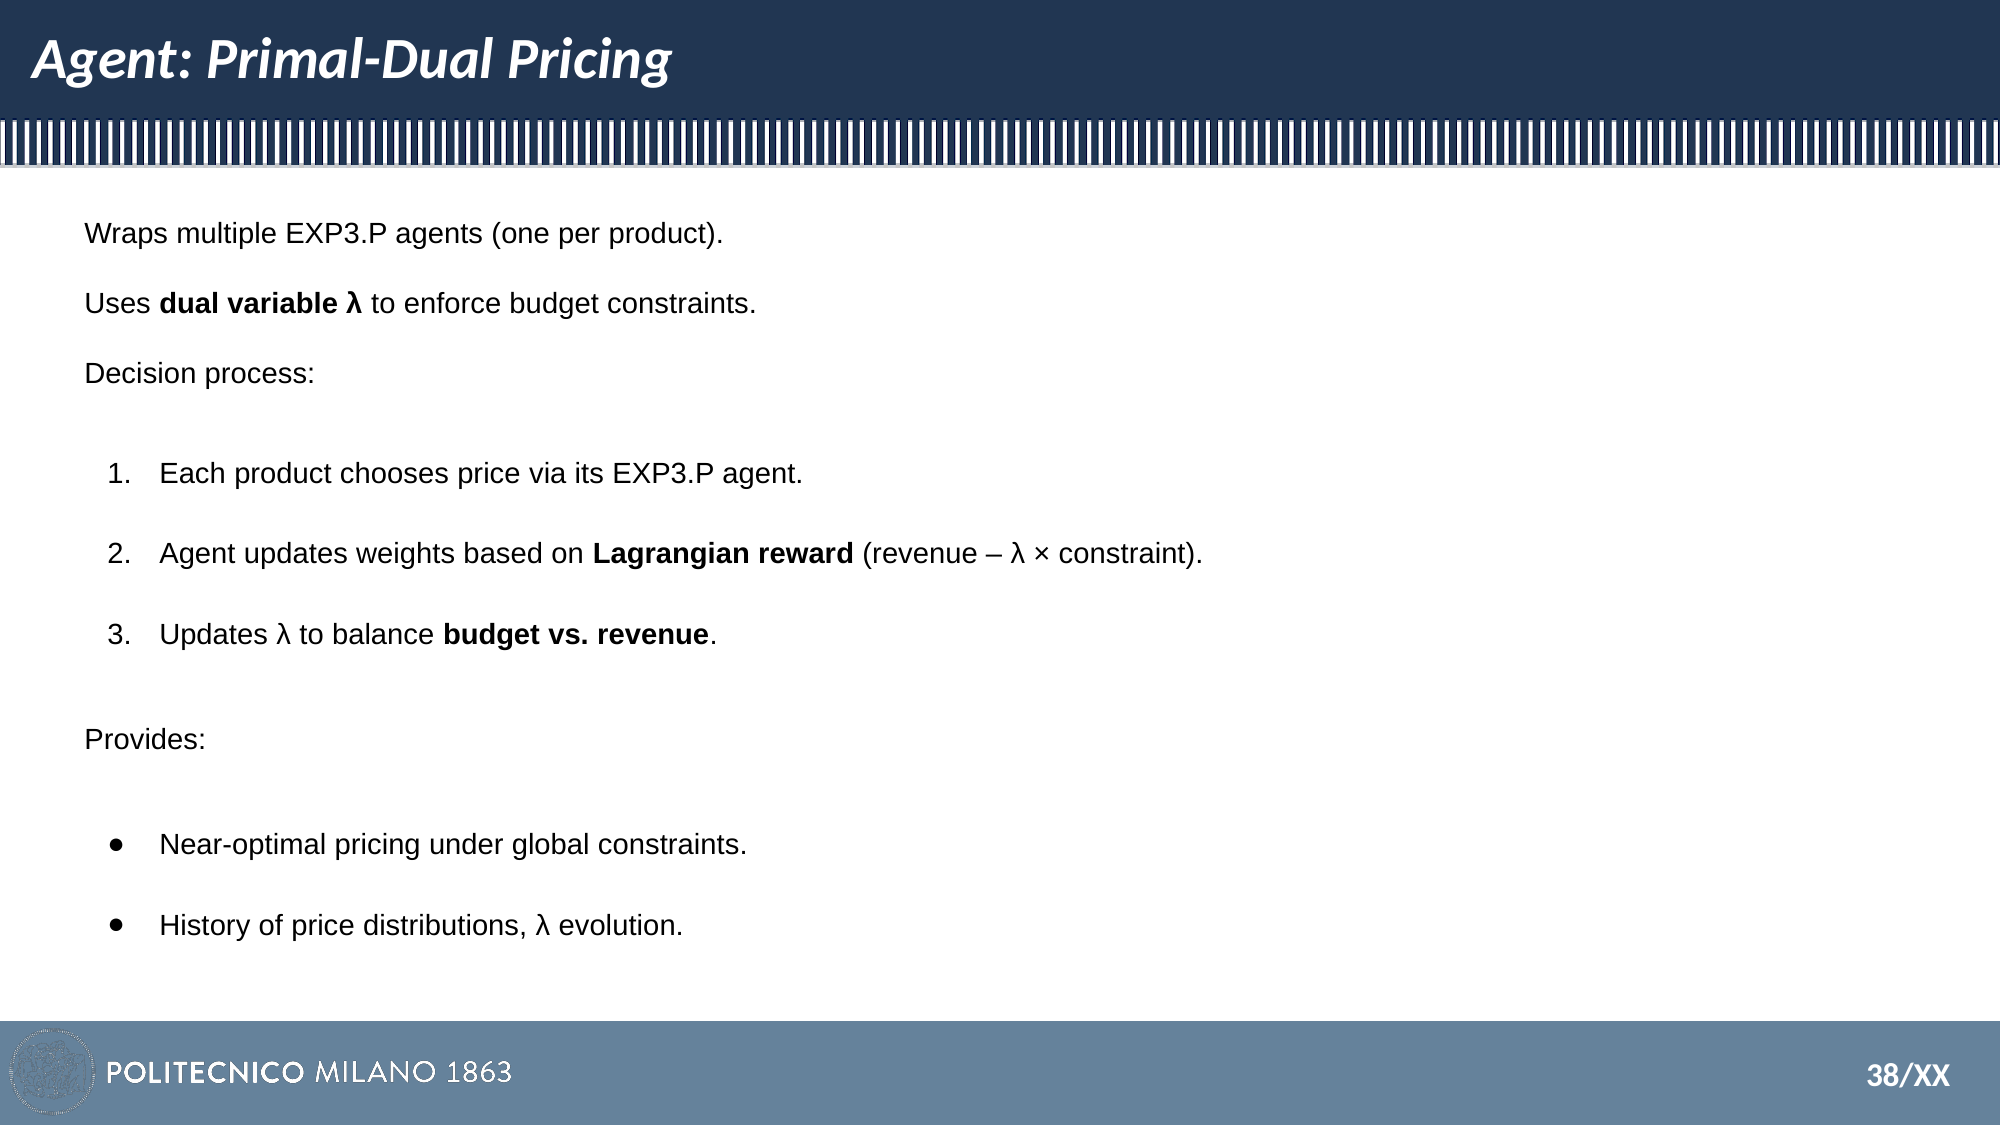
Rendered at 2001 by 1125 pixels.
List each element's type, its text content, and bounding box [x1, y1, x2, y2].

picture [0, 1021, 2000, 1125]
text_box Wraps multiple EXP3.P agents (one per product). Uses dual variable λ to enforce budget constraints. Decision process: Each product chooses price via its EXP3.P agent. Agent updates weights based on Lagrangian reward (revenue – λ × constraint). Updates λ to balance budget vs. revenue. Provides: Near-optimal pricing under global constraints. History of price distributions, λ evolution. [69, 199, 1415, 956]
slide_number 38/XX [1806, 1043, 1966, 1104]
title Agent: Primal-Dual Pricing [17, 14, 1161, 104]
picture [0, 0, 2000, 168]
